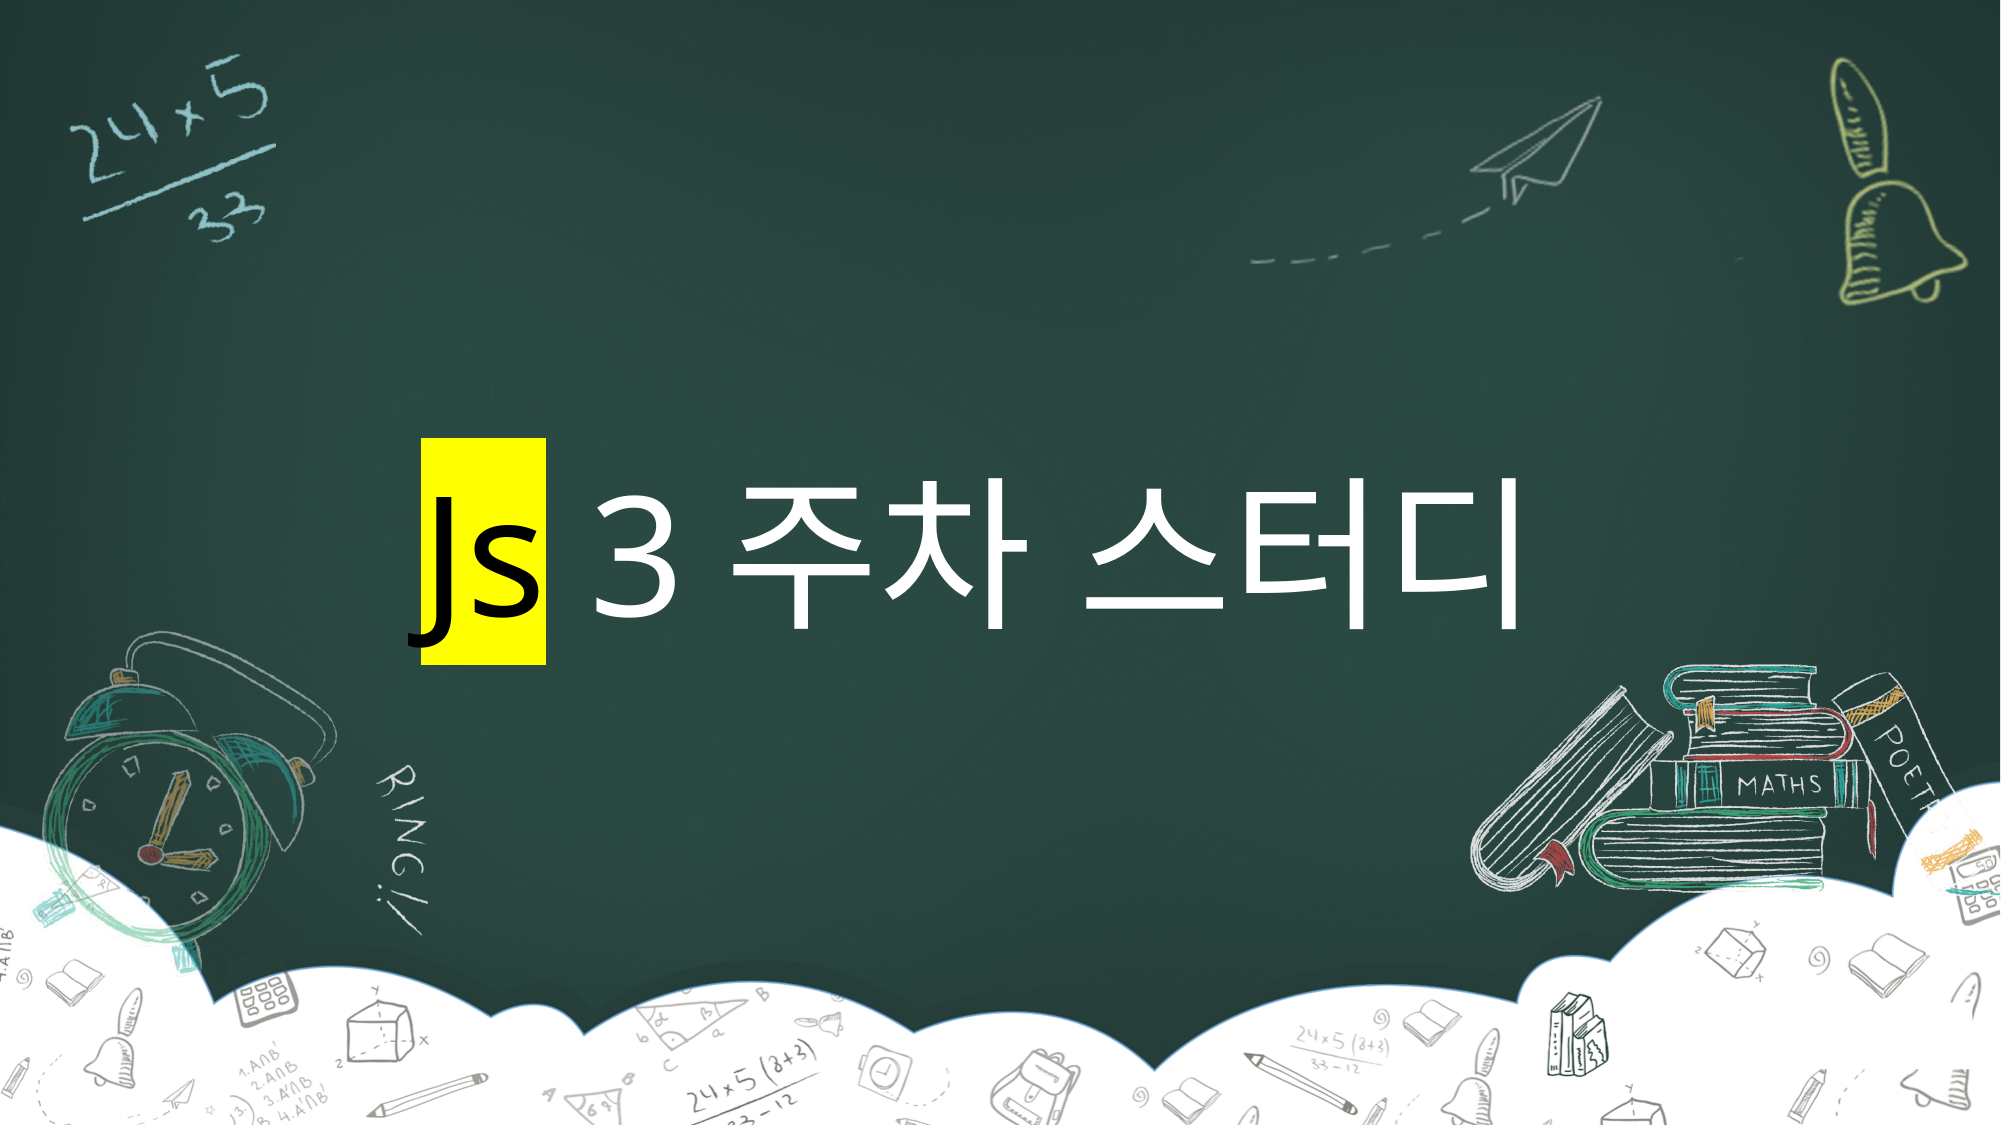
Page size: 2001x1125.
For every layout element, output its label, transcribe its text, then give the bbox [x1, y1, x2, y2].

picture [0, 0, 2001, 1125]
text_box Js 3주차 스터디 [406, 442, 1594, 657]
